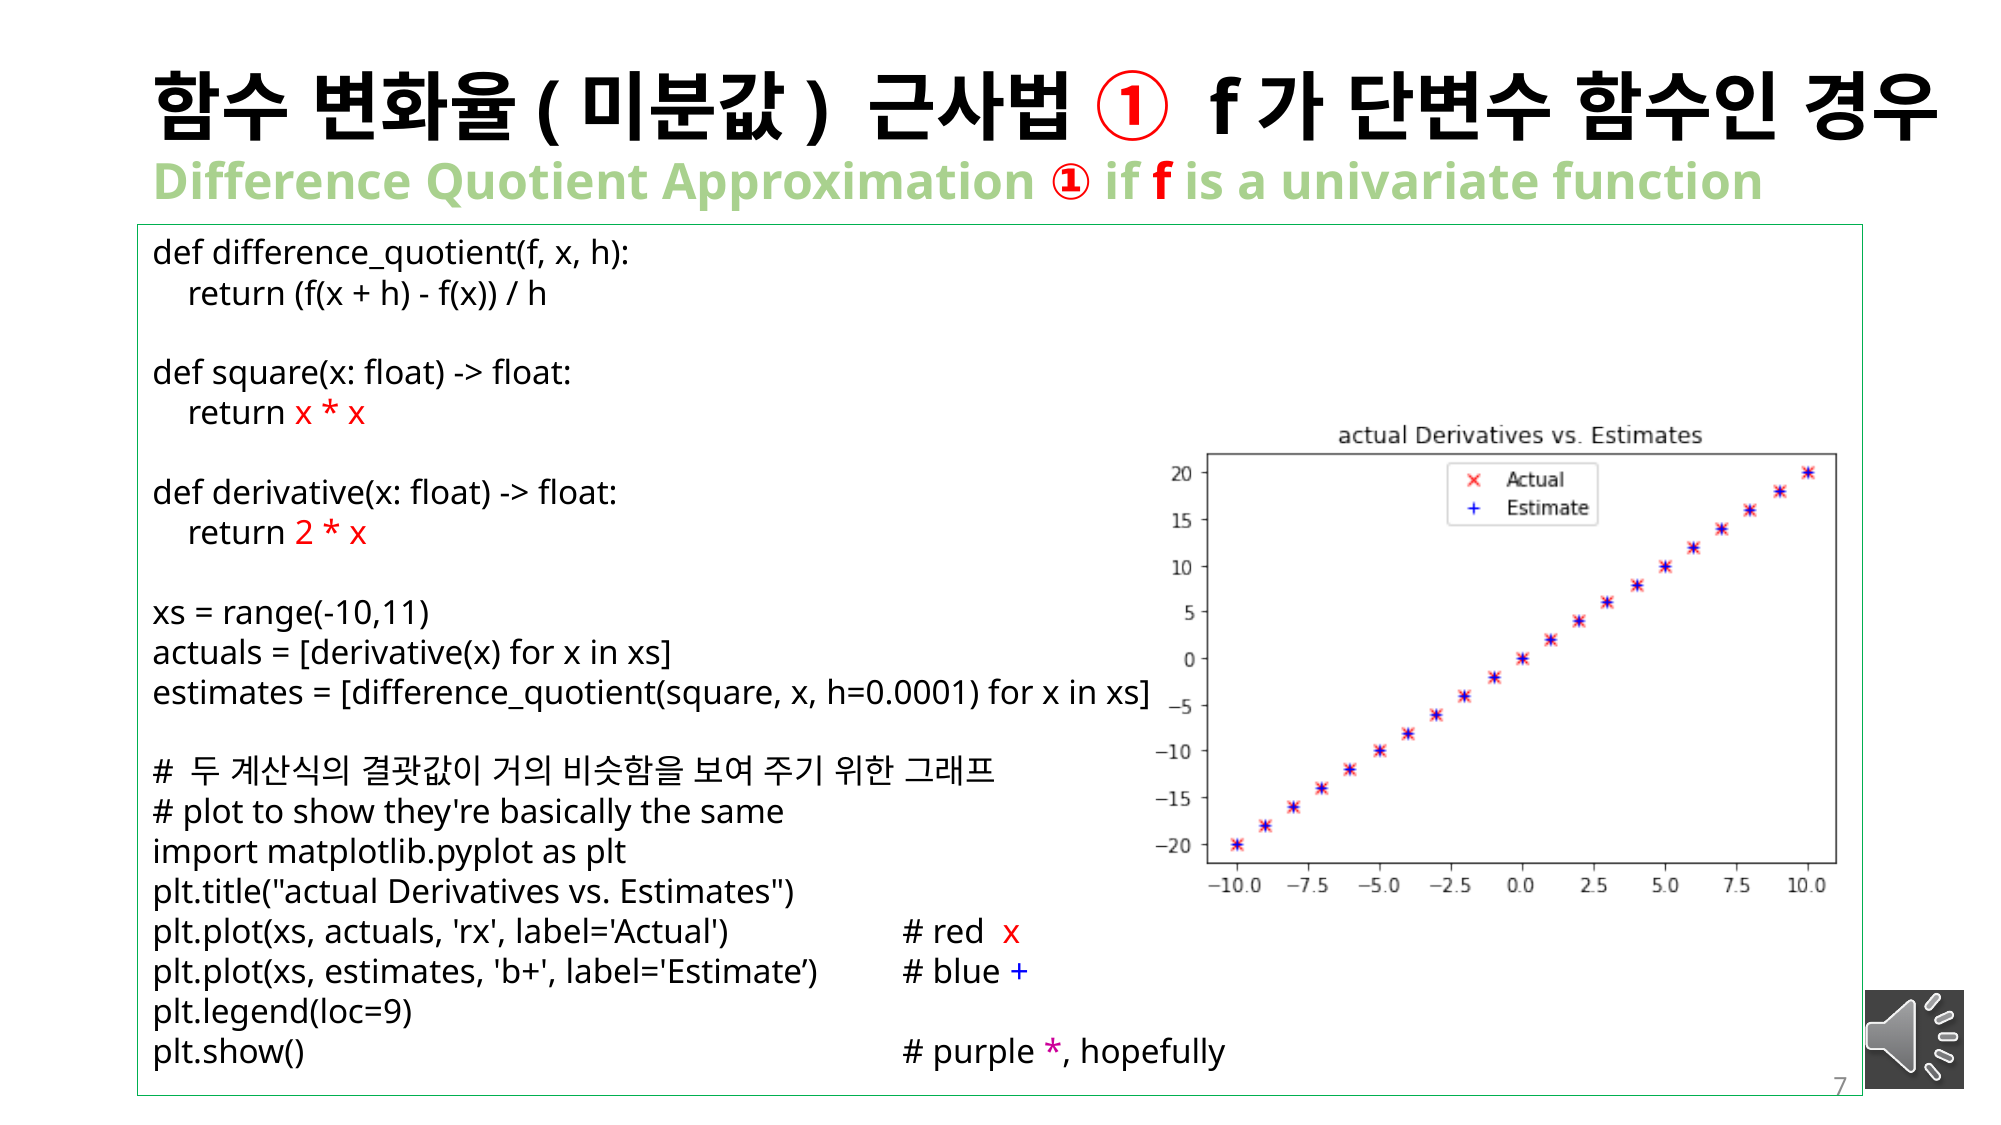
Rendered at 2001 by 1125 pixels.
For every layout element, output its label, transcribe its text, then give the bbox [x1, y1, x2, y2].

picture [1141, 412, 1849, 908]
title 함수 변화율(미분값) 근사법 ① f가 단변수 함수인 경우 Difference Quotient Approximation ① if f is a univariate function [137, 45, 1983, 225]
picture [1864, 989, 1965, 1090]
slide_number 7 [1412, 1057, 1863, 1117]
list def difference_quotient(f, x, h): return (f(x + h) - f(x)) / h def square(x: float) -> float: return x * x def derivative(x: float) -> float: return 2 * x xs = range(-10,11) actuals = [derivative(x) for x in xs] estimates = [difference_quotient(square, x, h=0.0001) for x in xs] # 두 계산식의 결괏값이 거의 비슷함을 보여 주기 위한 그래프 # plot to show they're basically the same import matplotlib.pyplot as plt plt.title("actual Derivatives vs. Estimates") plt.plot(xs, actuals, 'rx', label='Actual') # red x plt.plot(xs, estimates, 'b+', label='Estimate’) # blue + plt.legend(loc=9) plt.show() # purple *, hopefully [137, 224, 1863, 1096]
